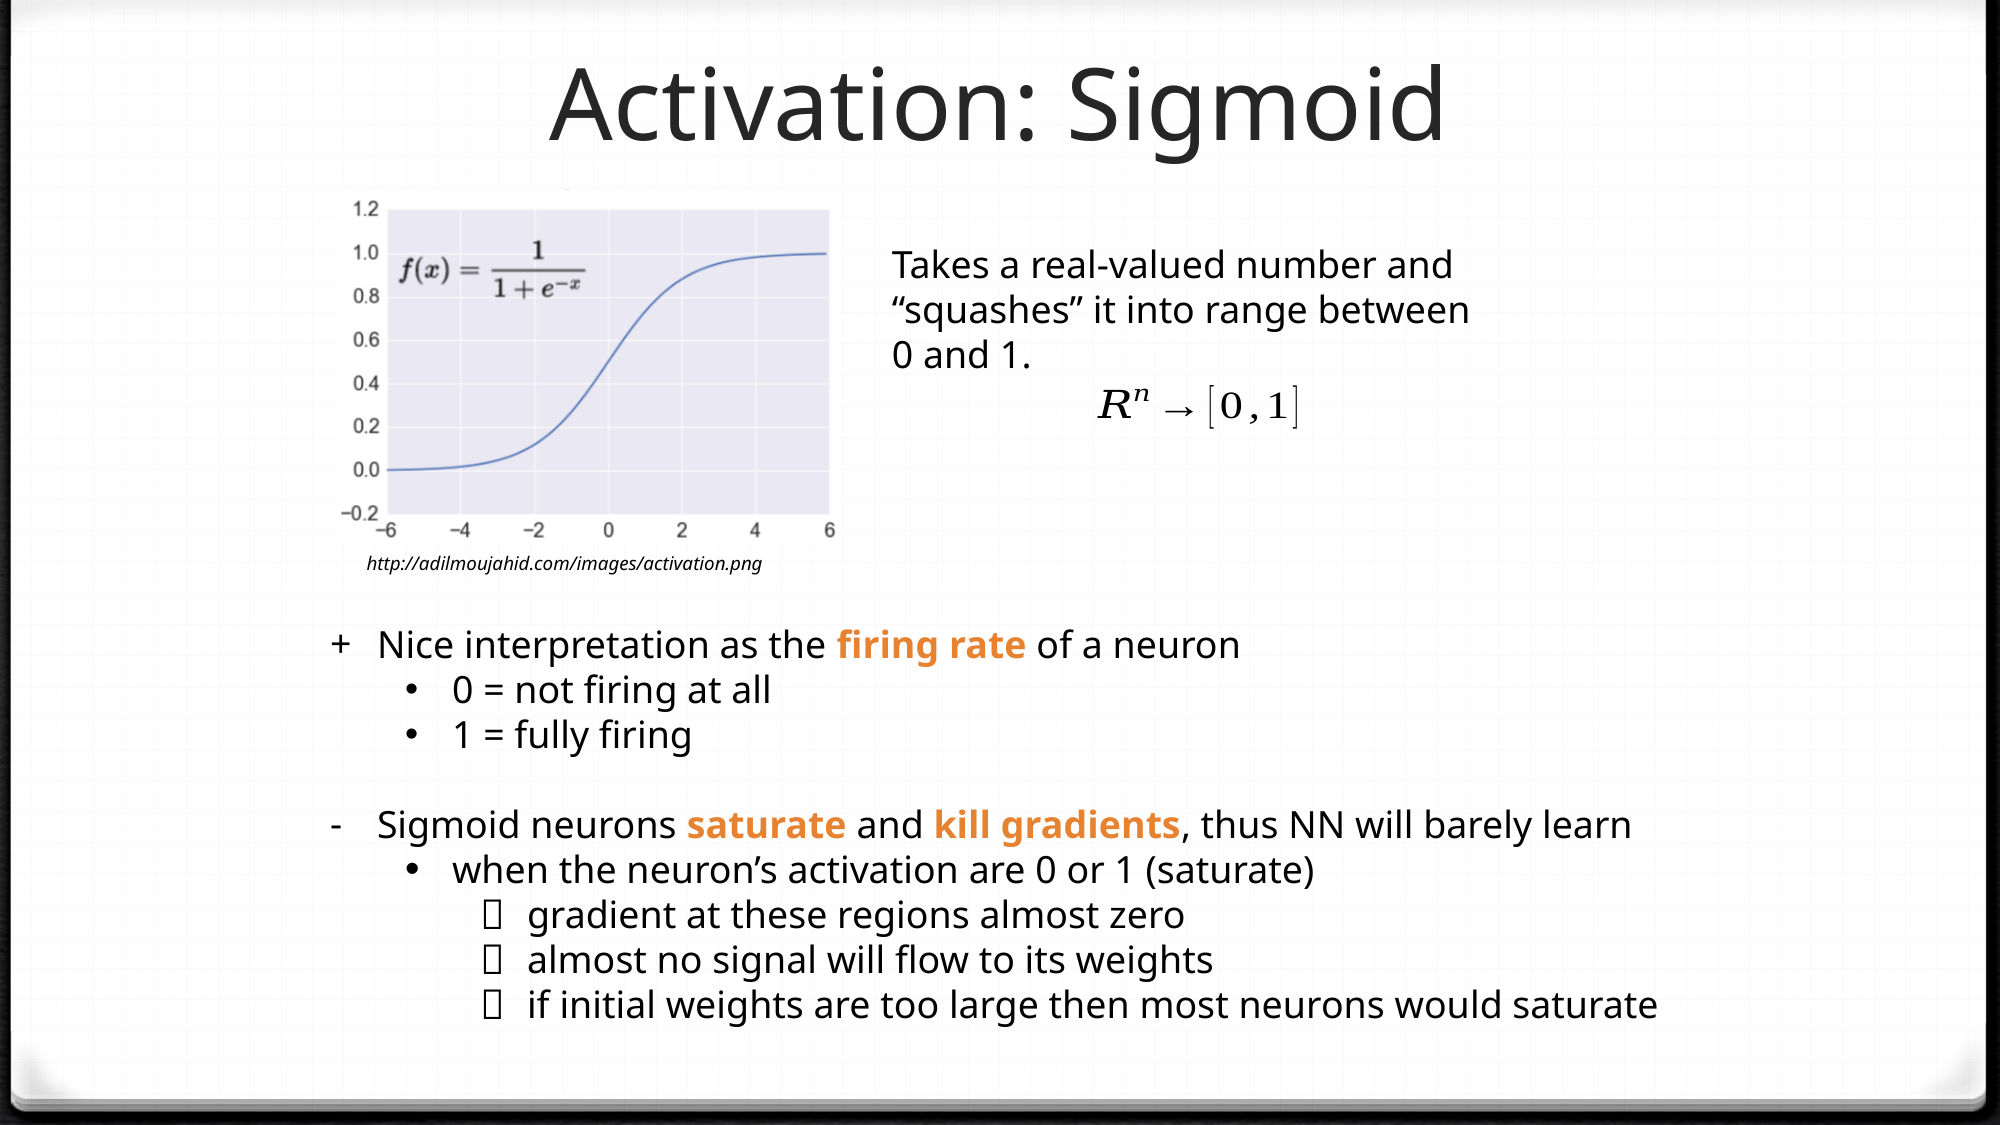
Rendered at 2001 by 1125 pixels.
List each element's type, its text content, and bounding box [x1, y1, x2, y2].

text_box Activation: Sigmoid [340, 29, 1660, 171]
text_box http://adilmoujahid.com/images/activation.png [351, 552, 828, 581]
text_box Nice interpretation as the firing rate of a neuron 0 = not firing at all 1 = fully firing Sigmoid neurons saturate and kill gradients, thus NN will barely learn when the neuron’s activation are 0 or 1 (saturate) gradient at these regions almost zero almost no signal will flow to its weights if initial weights are too large then most neurons would saturate [315, 613, 1707, 1034]
picture [0, 0, 2000, 1125]
text_box Takes a real-valued number and “squashes” it into range between 0 and 1. [877, 233, 1517, 428]
